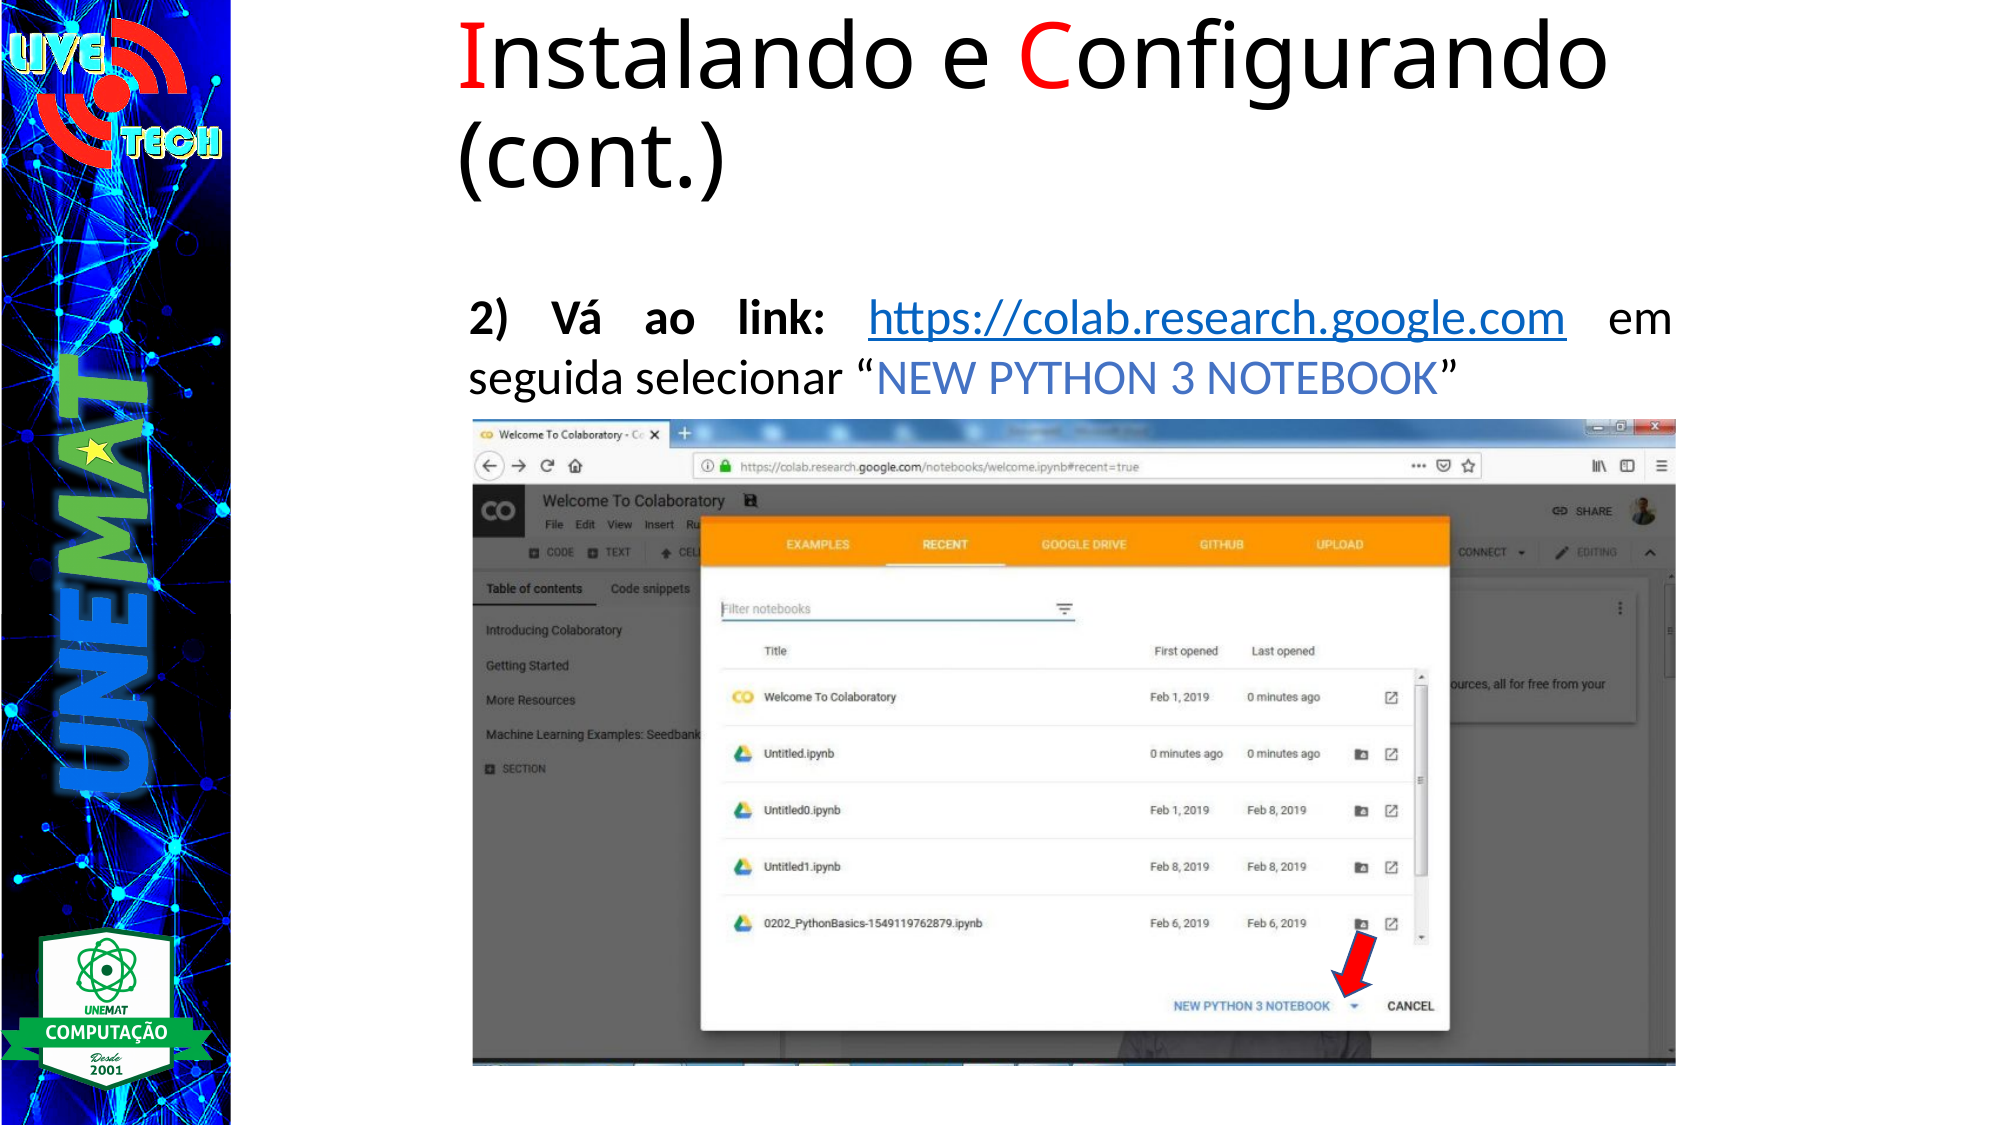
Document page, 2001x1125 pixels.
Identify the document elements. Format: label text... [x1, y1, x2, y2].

picture [472, 419, 1676, 1066]
title Instalando e Configurando (cont.) [442, 0, 1863, 218]
text_box 2) Vá ao link: https://colab.research.google.com em seguida selecionar “NEW PYTHON 3 NOTEBOOK” [454, 277, 1688, 412]
picture [0, 0, 231, 1125]
